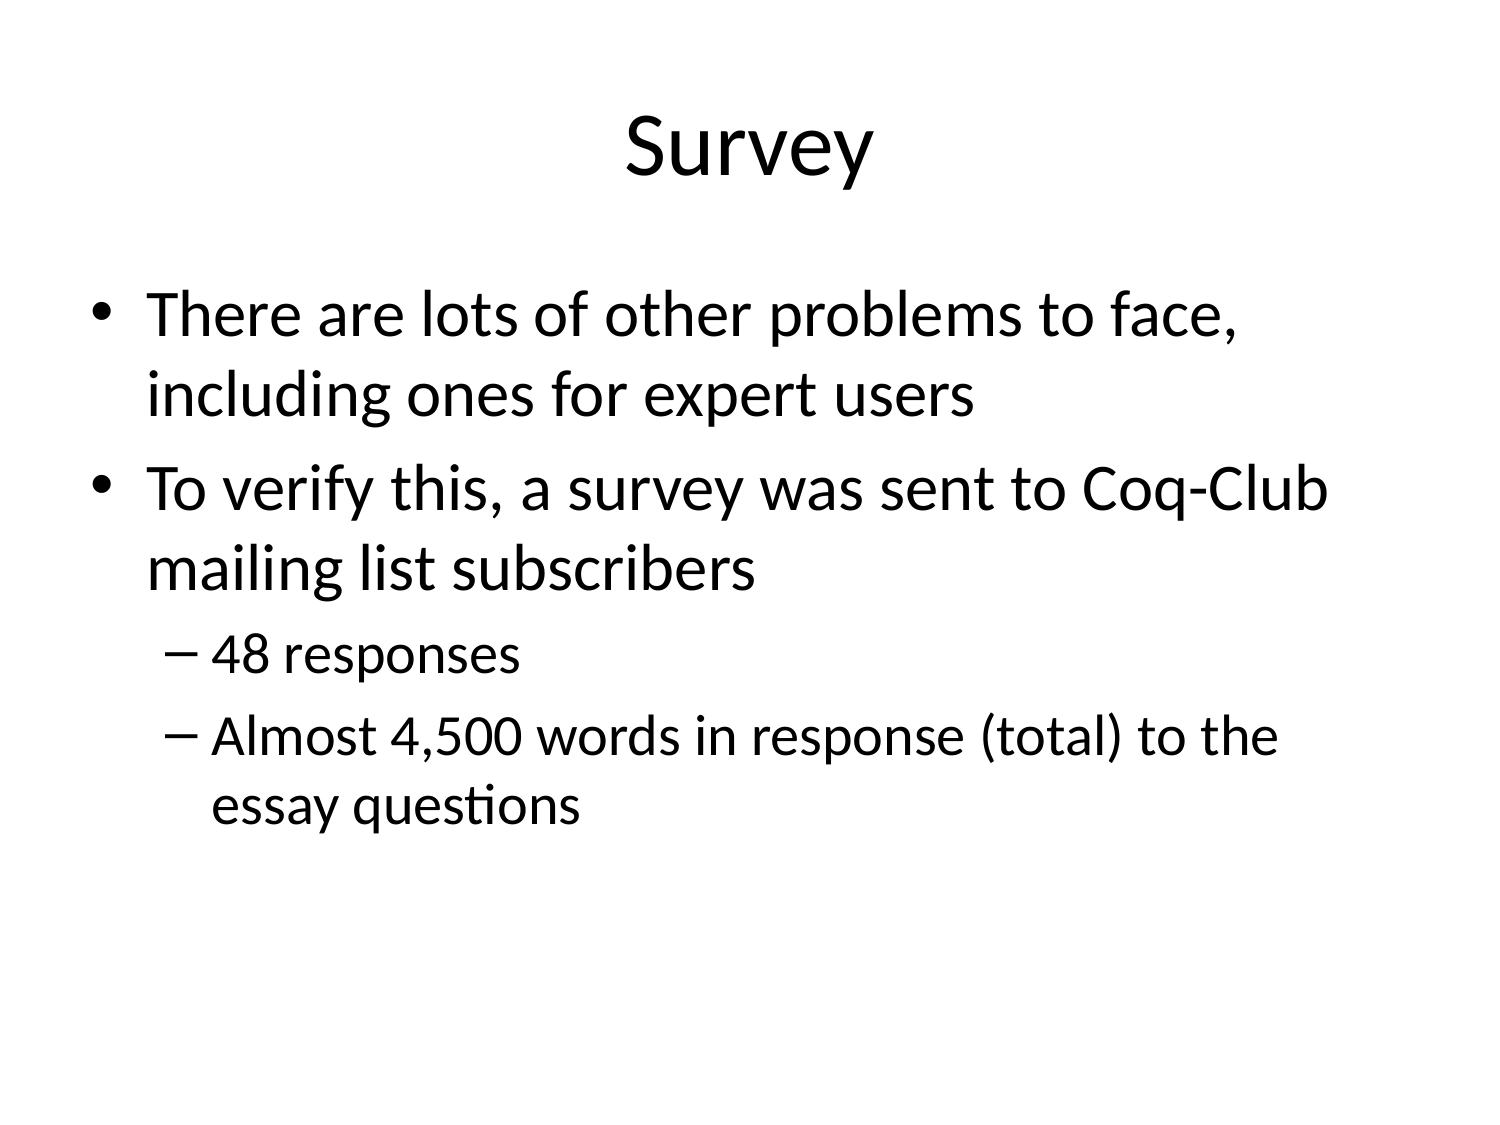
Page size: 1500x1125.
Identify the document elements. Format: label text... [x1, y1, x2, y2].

list There are lots of other problems to face, including ones for expert users To verify this, a survey was sent to Coq-Club mailing list subscribers 48 responses Almost 4,500 words in response (total) to the essay questions [75, 262, 1425, 1005]
title Survey [75, 45, 1425, 233]
